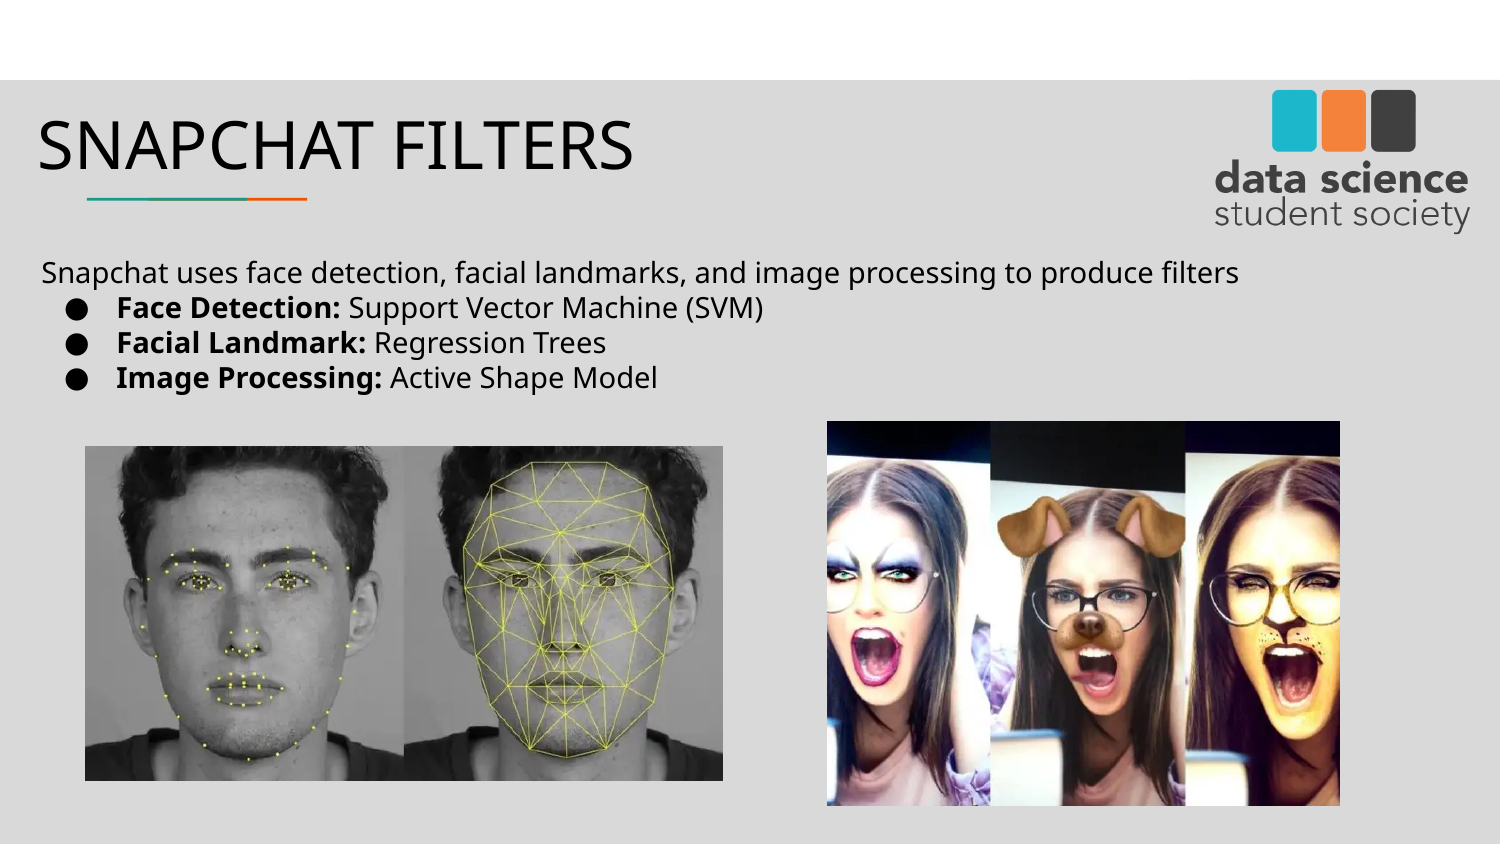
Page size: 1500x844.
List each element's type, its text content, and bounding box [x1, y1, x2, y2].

text_box SNAPCHAT FILTERS [22, 87, 1182, 198]
picture [827, 421, 1340, 806]
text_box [1187, 79, 1500, 240]
text_box Snapchat uses face detection, facial landmarks, and image processing to produce filters Face Detection: Support Vector Machine (SVM) Facial Landmark: Regression Trees Image Processing: Active Shape Model [26, 239, 1474, 445]
picture [85, 446, 723, 782]
